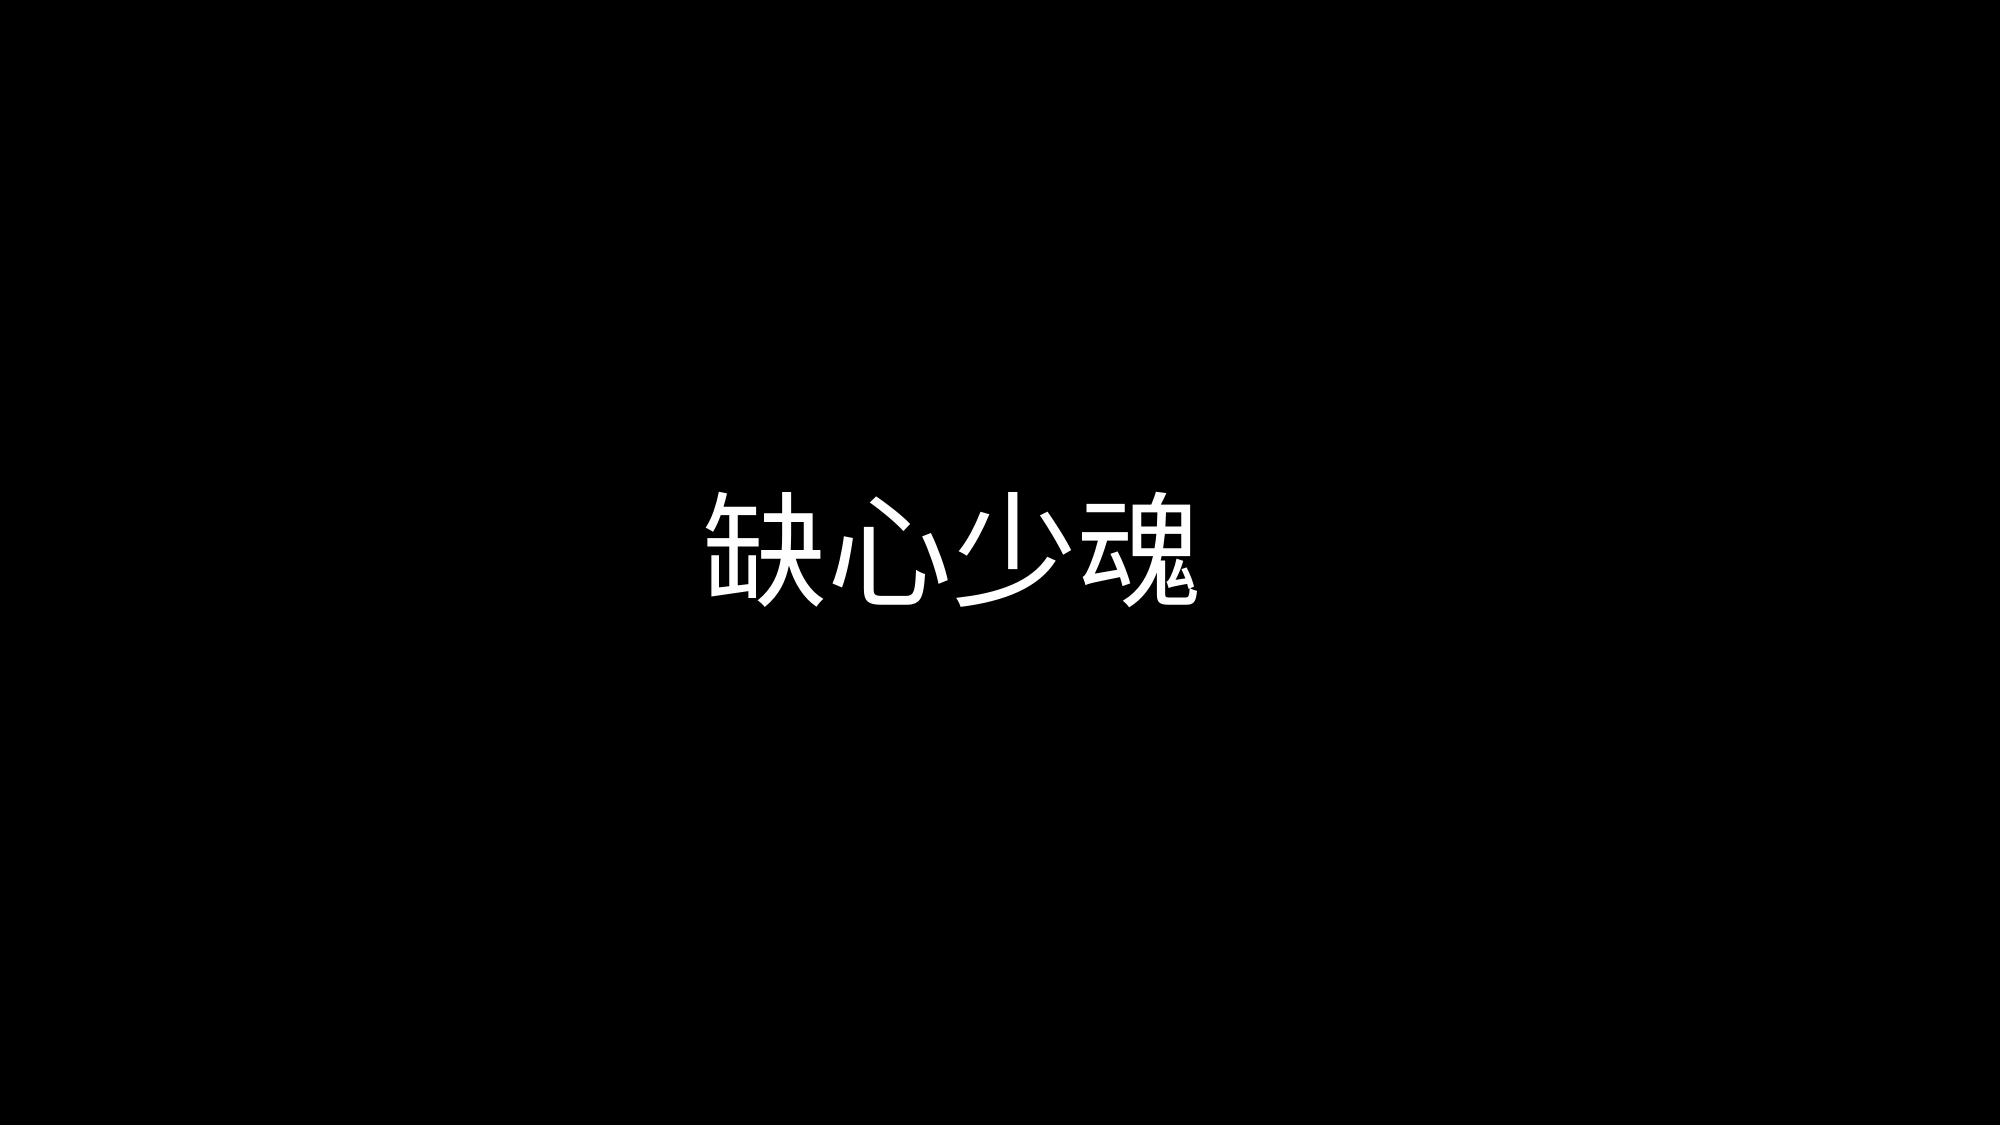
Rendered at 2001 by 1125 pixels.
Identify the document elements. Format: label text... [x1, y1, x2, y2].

text_box 缺心少魂 [688, 465, 1271, 631]
